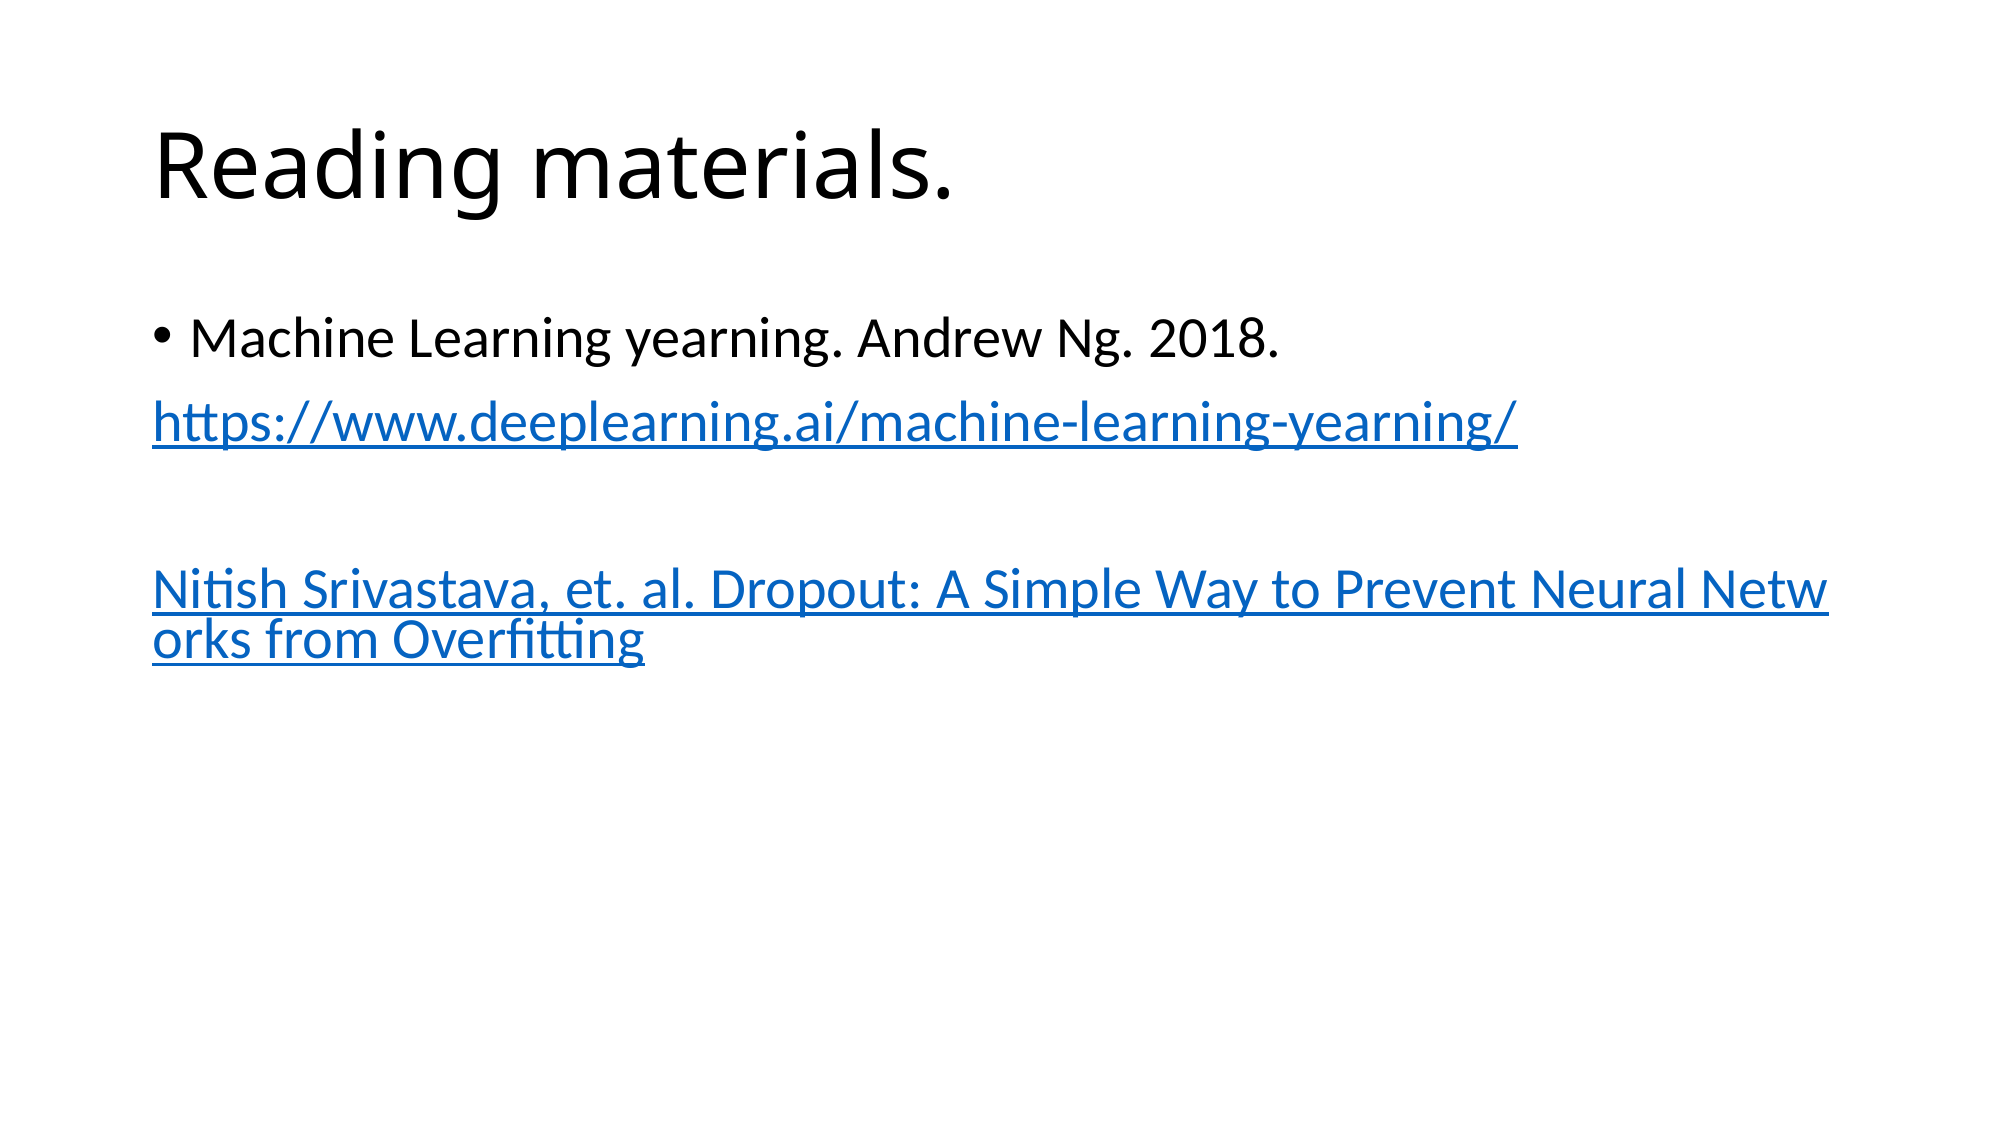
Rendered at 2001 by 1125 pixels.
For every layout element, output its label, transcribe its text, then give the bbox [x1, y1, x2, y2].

title Reading materials. [137, 59, 1863, 278]
list Machine Learning yearning. Andrew Ng. 2018. https://www.deeplearning.ai/machine-learning-yearning/ Nitish Srivastava, et. al. Dropout: A Simple Way to Prevent Neural Networks from Overfitting [137, 299, 1863, 1014]
